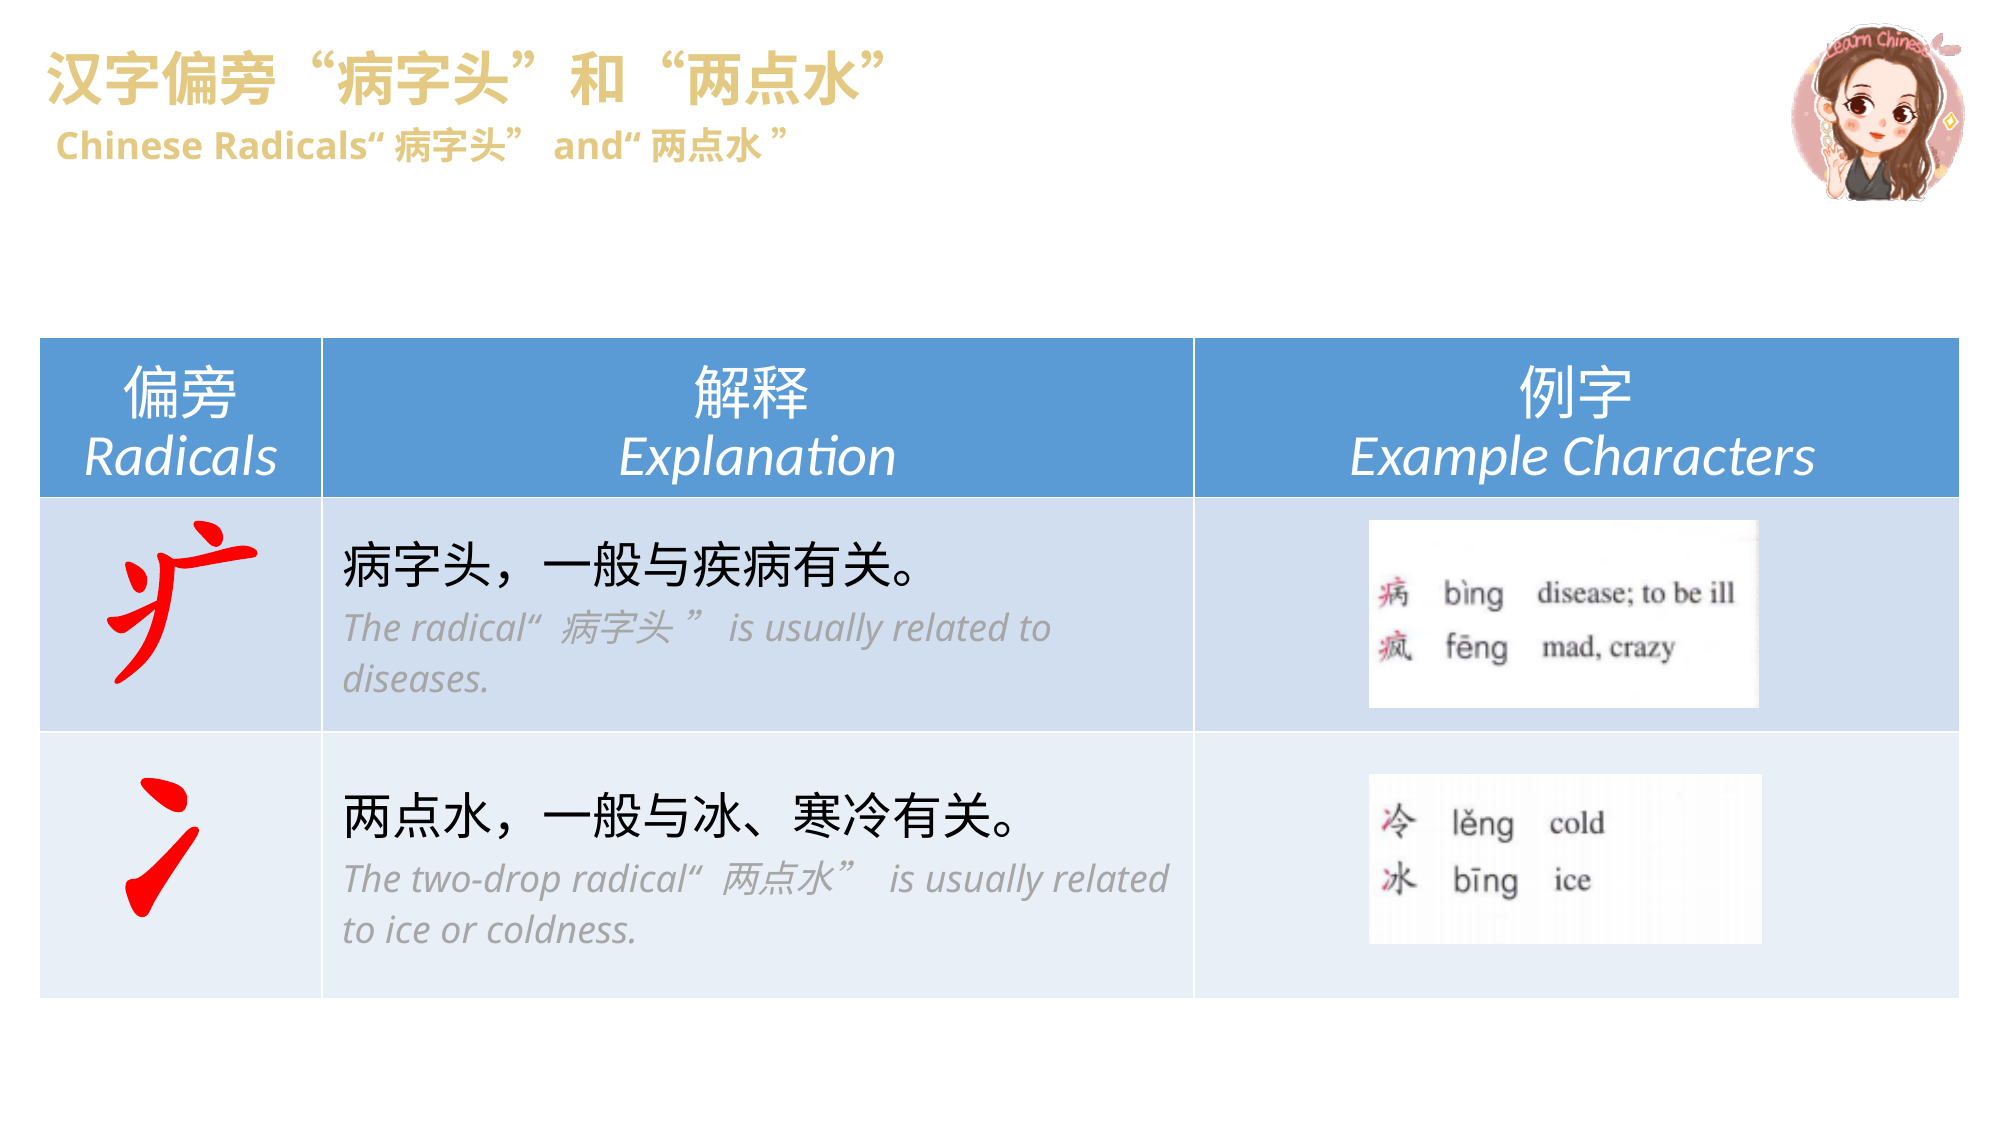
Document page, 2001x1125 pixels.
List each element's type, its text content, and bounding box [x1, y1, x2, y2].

table_header 解释 Explanation [323, 338, 1193, 497]
picture [1369, 520, 1759, 708]
table_header 例字 Example Characters [1195, 338, 1959, 497]
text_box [125, 777, 200, 918]
text_box Chinese Radicals“病字头”and“两点水 ” [40, 115, 824, 175]
text_box 汉字偏旁“病字头”和“两点水” [30, 35, 934, 120]
table_header 偏旁 Radicals [40, 338, 321, 497]
table_cell 病字头，一般与疾病有关。 The radical“ 病字头 ”is usually related to diseases. [323, 498, 1193, 731]
picture [1758, 0, 1998, 240]
picture [1369, 774, 1762, 944]
table_cell [1195, 733, 1959, 998]
table_cell [1195, 498, 1959, 731]
table_cell 两点水，一般与冰、寒冷有关。 The two-drop radical“ 两点水” is usually related to ice or coldness. [323, 733, 1193, 998]
table_cell [40, 733, 321, 998]
table_cell [40, 498, 321, 731]
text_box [106, 520, 258, 684]
